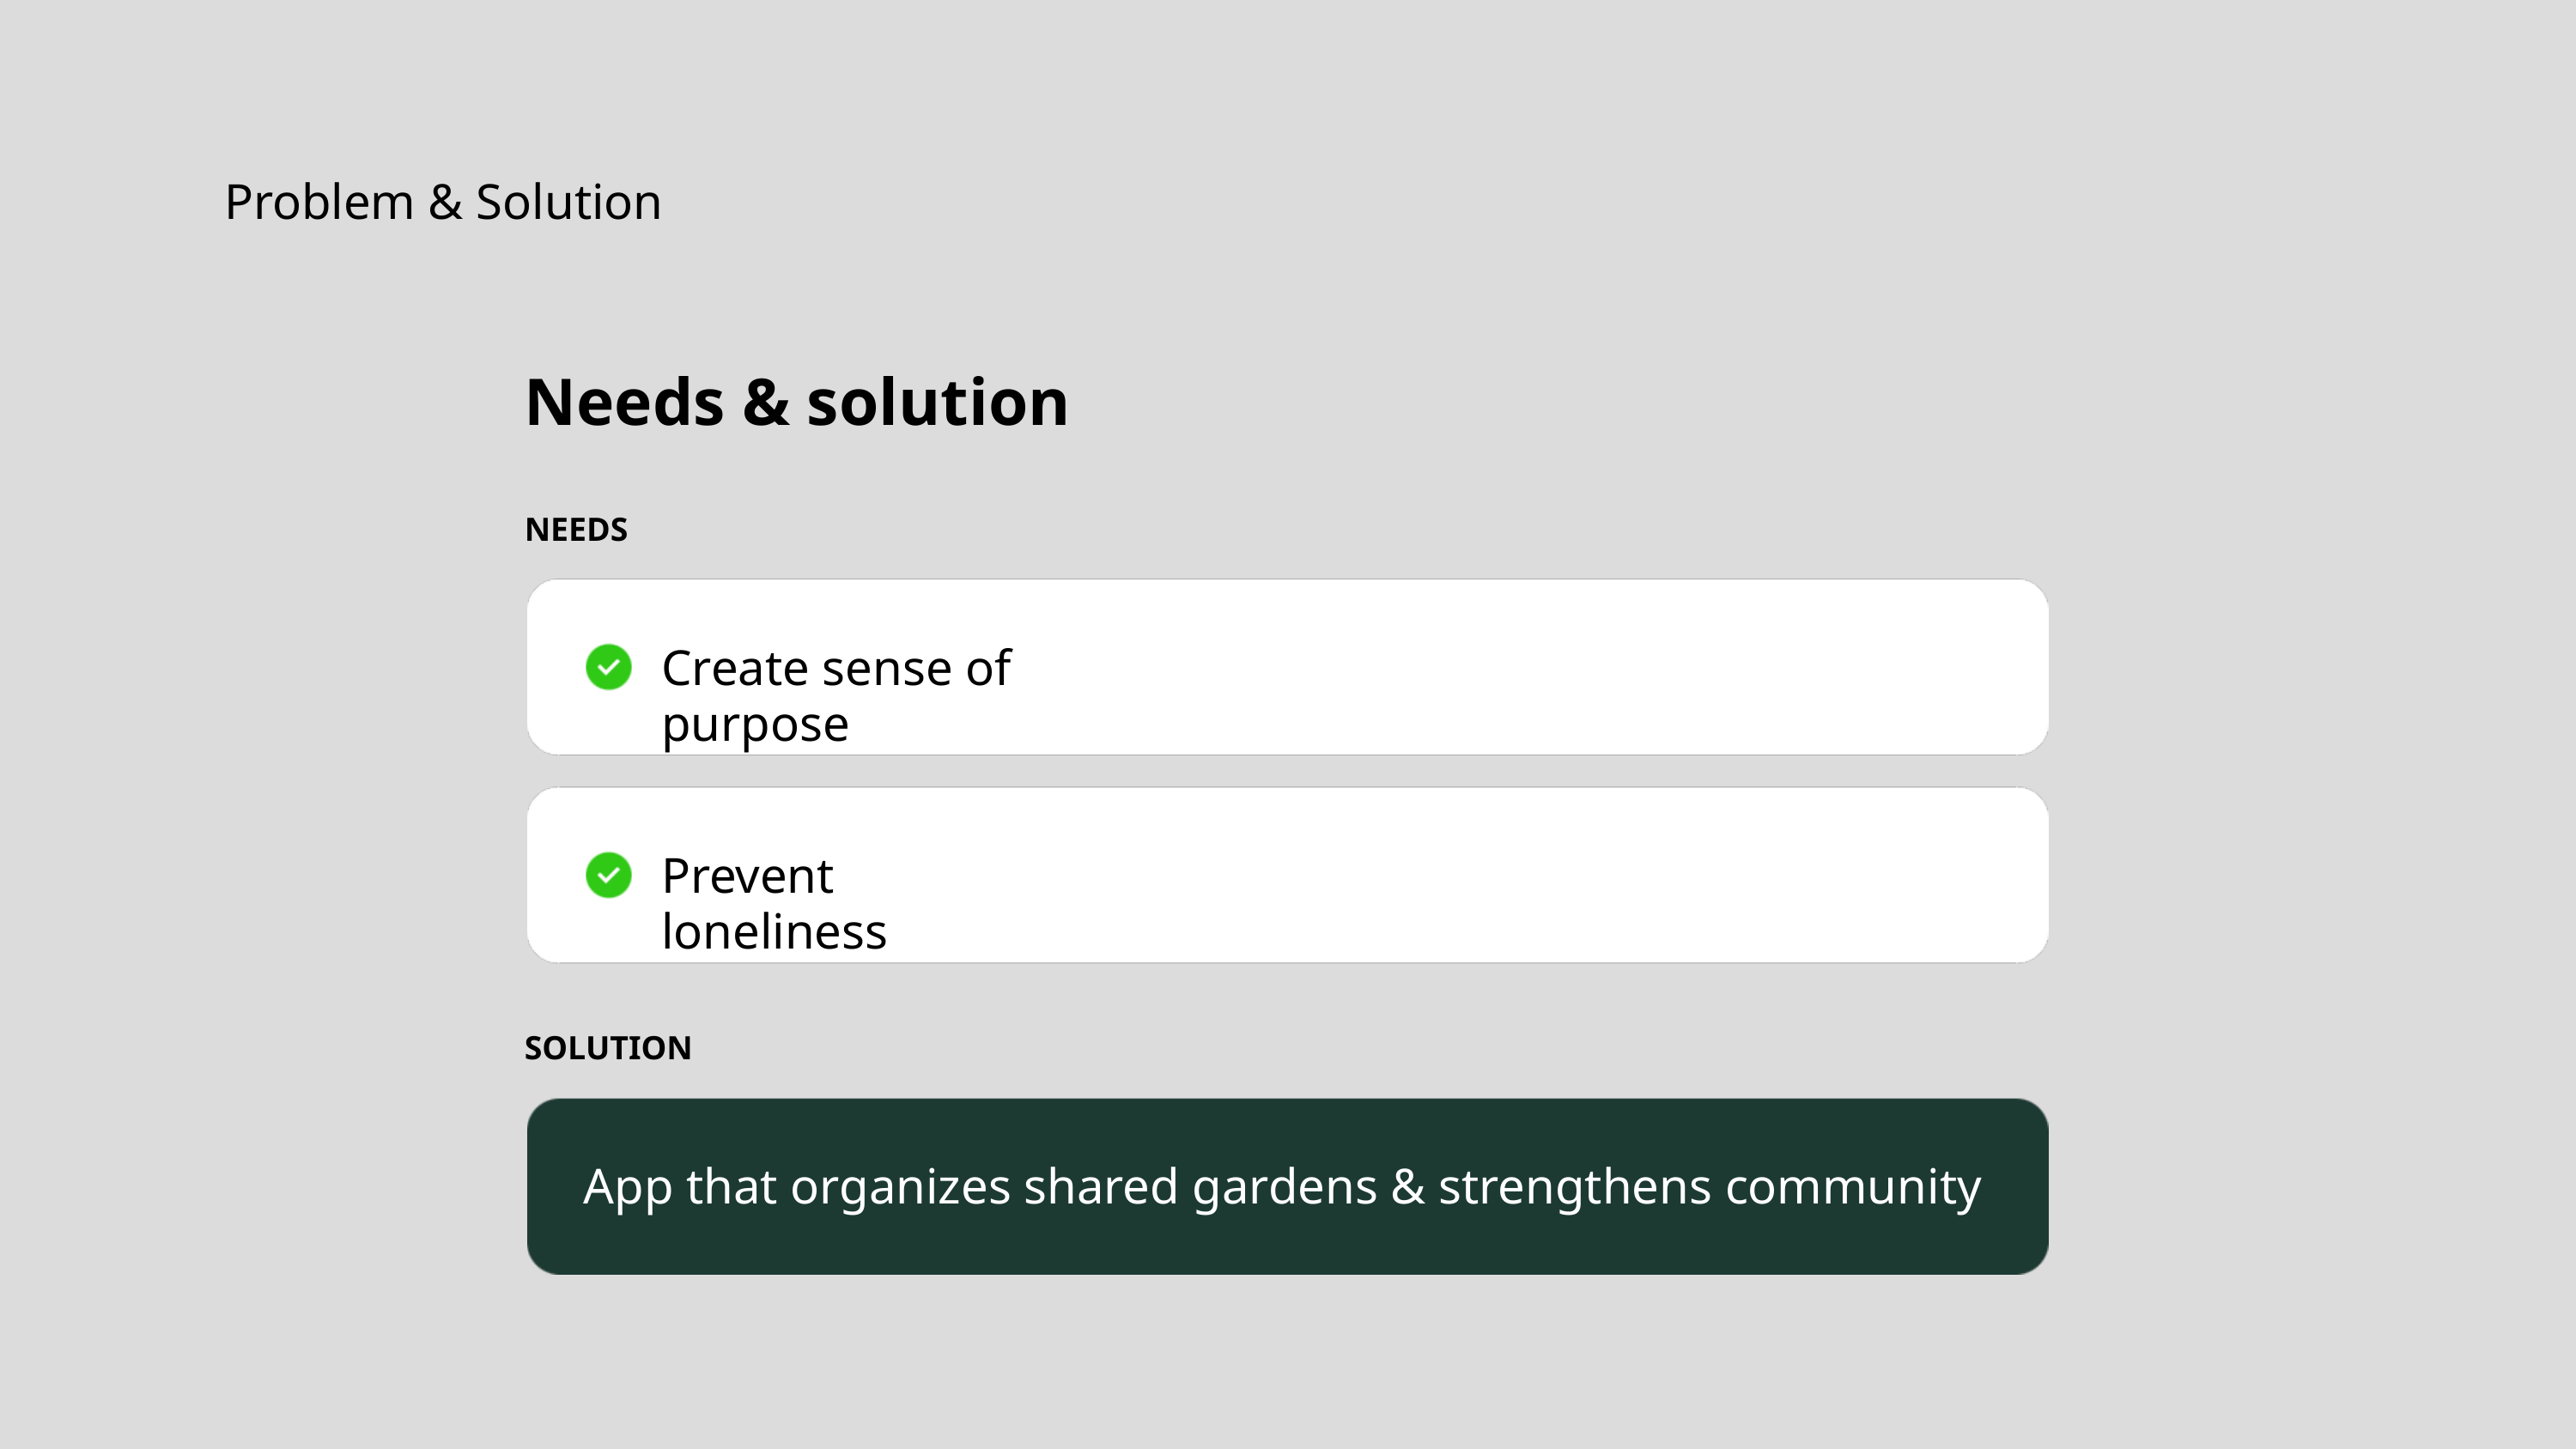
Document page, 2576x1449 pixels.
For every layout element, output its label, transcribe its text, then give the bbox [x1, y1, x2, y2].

picture [526, 363, 2049, 1275]
text_box Problem & Solution [223, 173, 672, 231]
